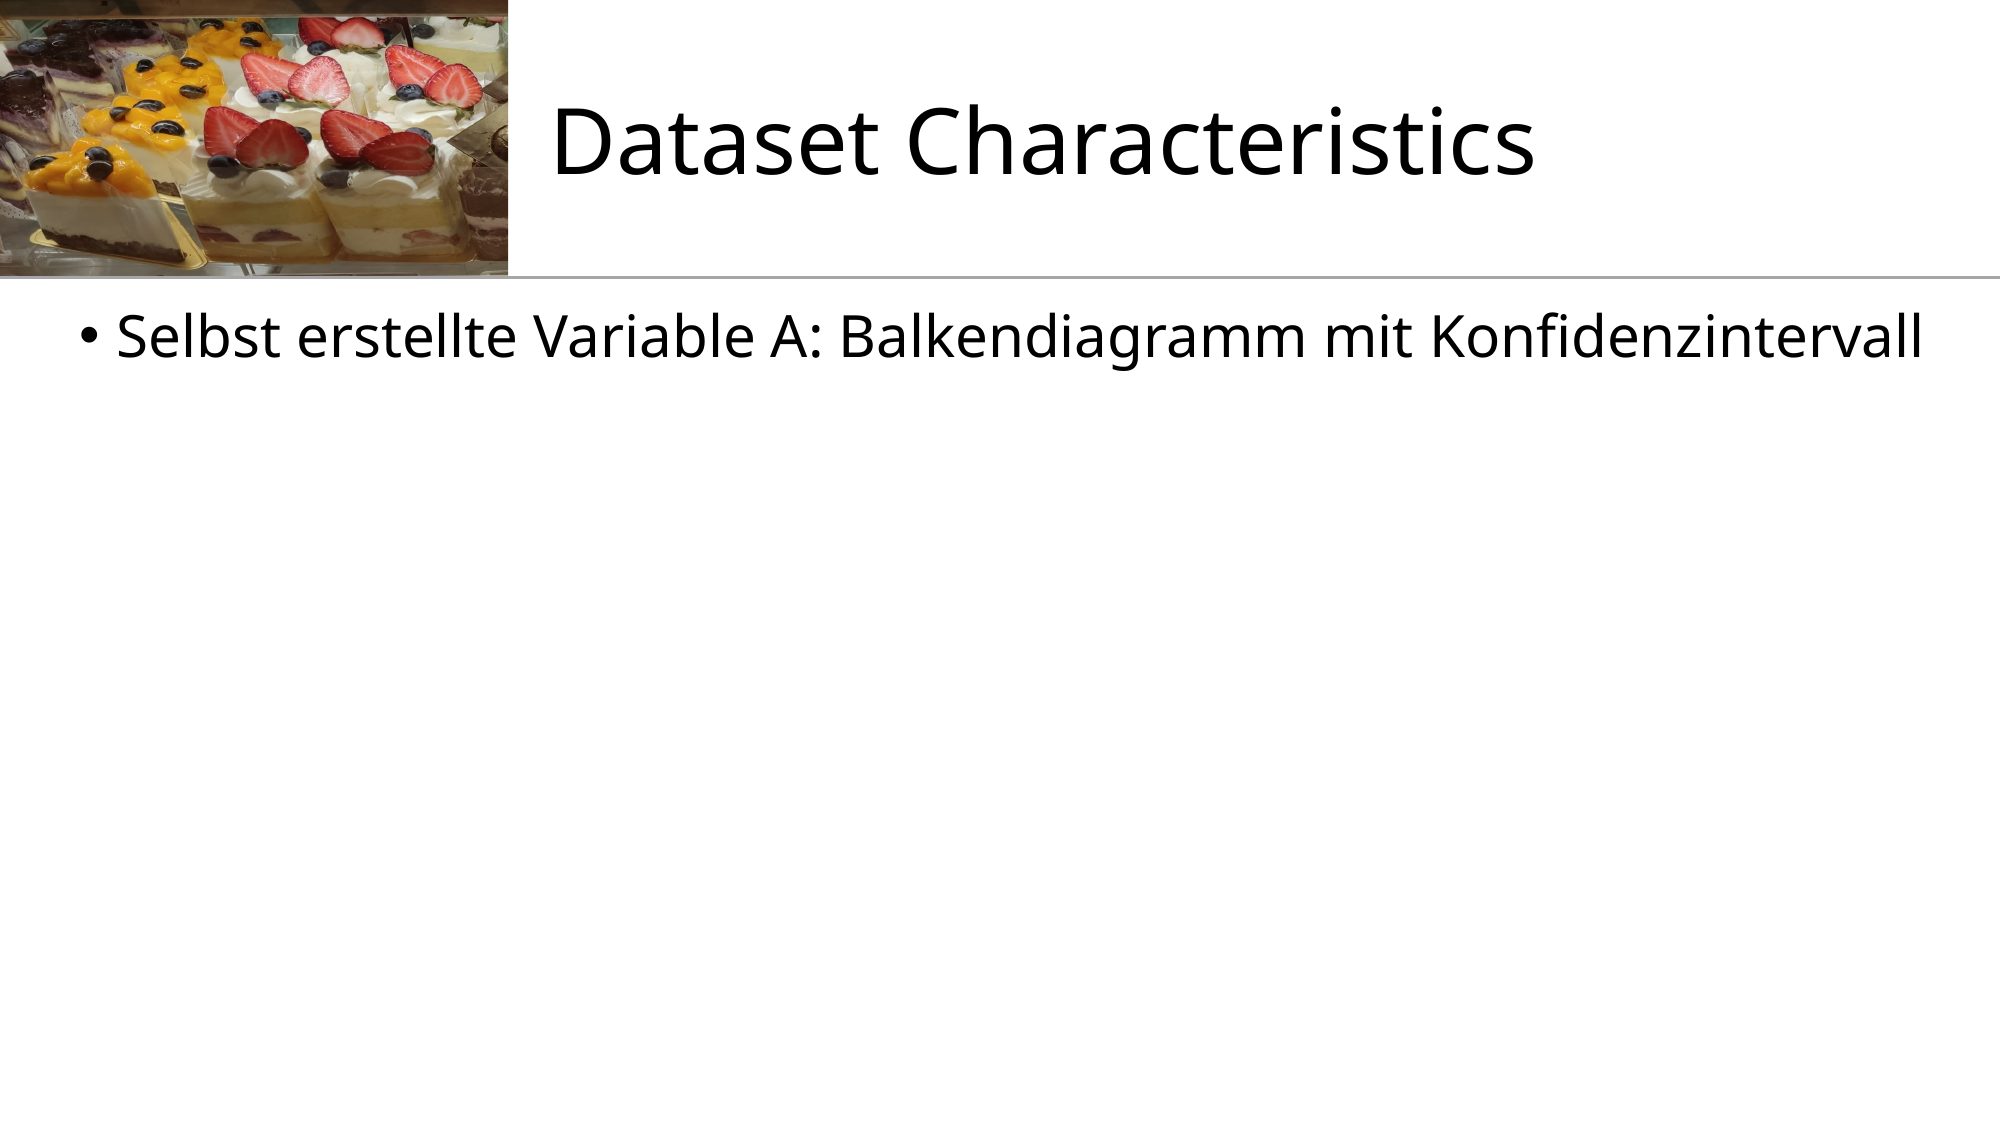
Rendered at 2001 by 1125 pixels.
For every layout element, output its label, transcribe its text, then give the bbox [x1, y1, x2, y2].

text_box Selbst erstellte Variable A: Balkendiagramm mit Konfidenzintervall [64, 299, 1944, 1072]
title Dataset Characteristics [534, 36, 1855, 254]
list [0, 0, 509, 276]
